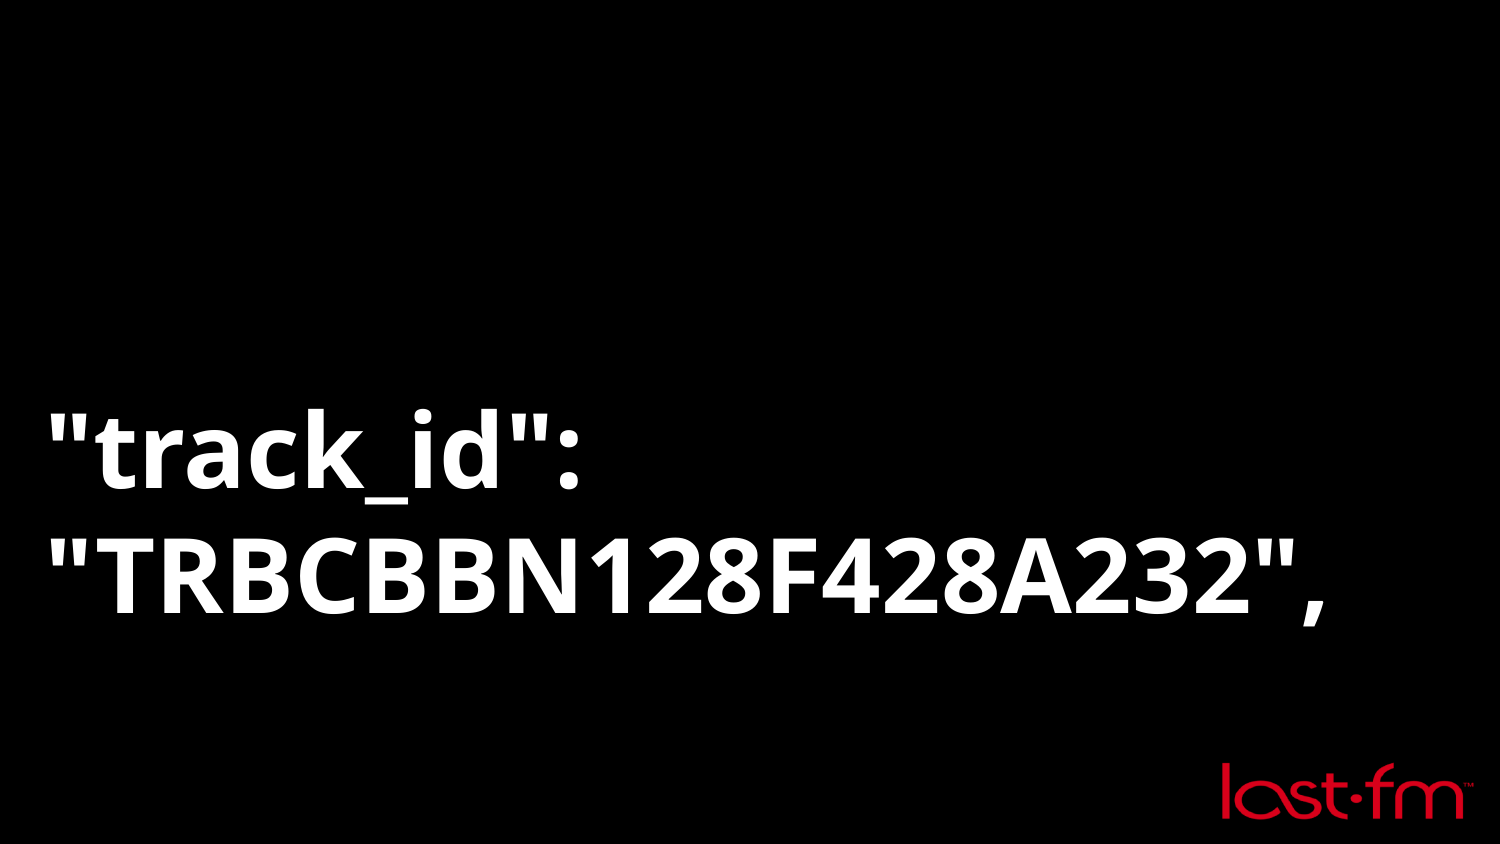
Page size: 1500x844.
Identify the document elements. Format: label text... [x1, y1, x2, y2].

list "track_id": "TRBCBBN128F428A232", [29, 85, 1500, 591]
picture [1184, 758, 1500, 826]
